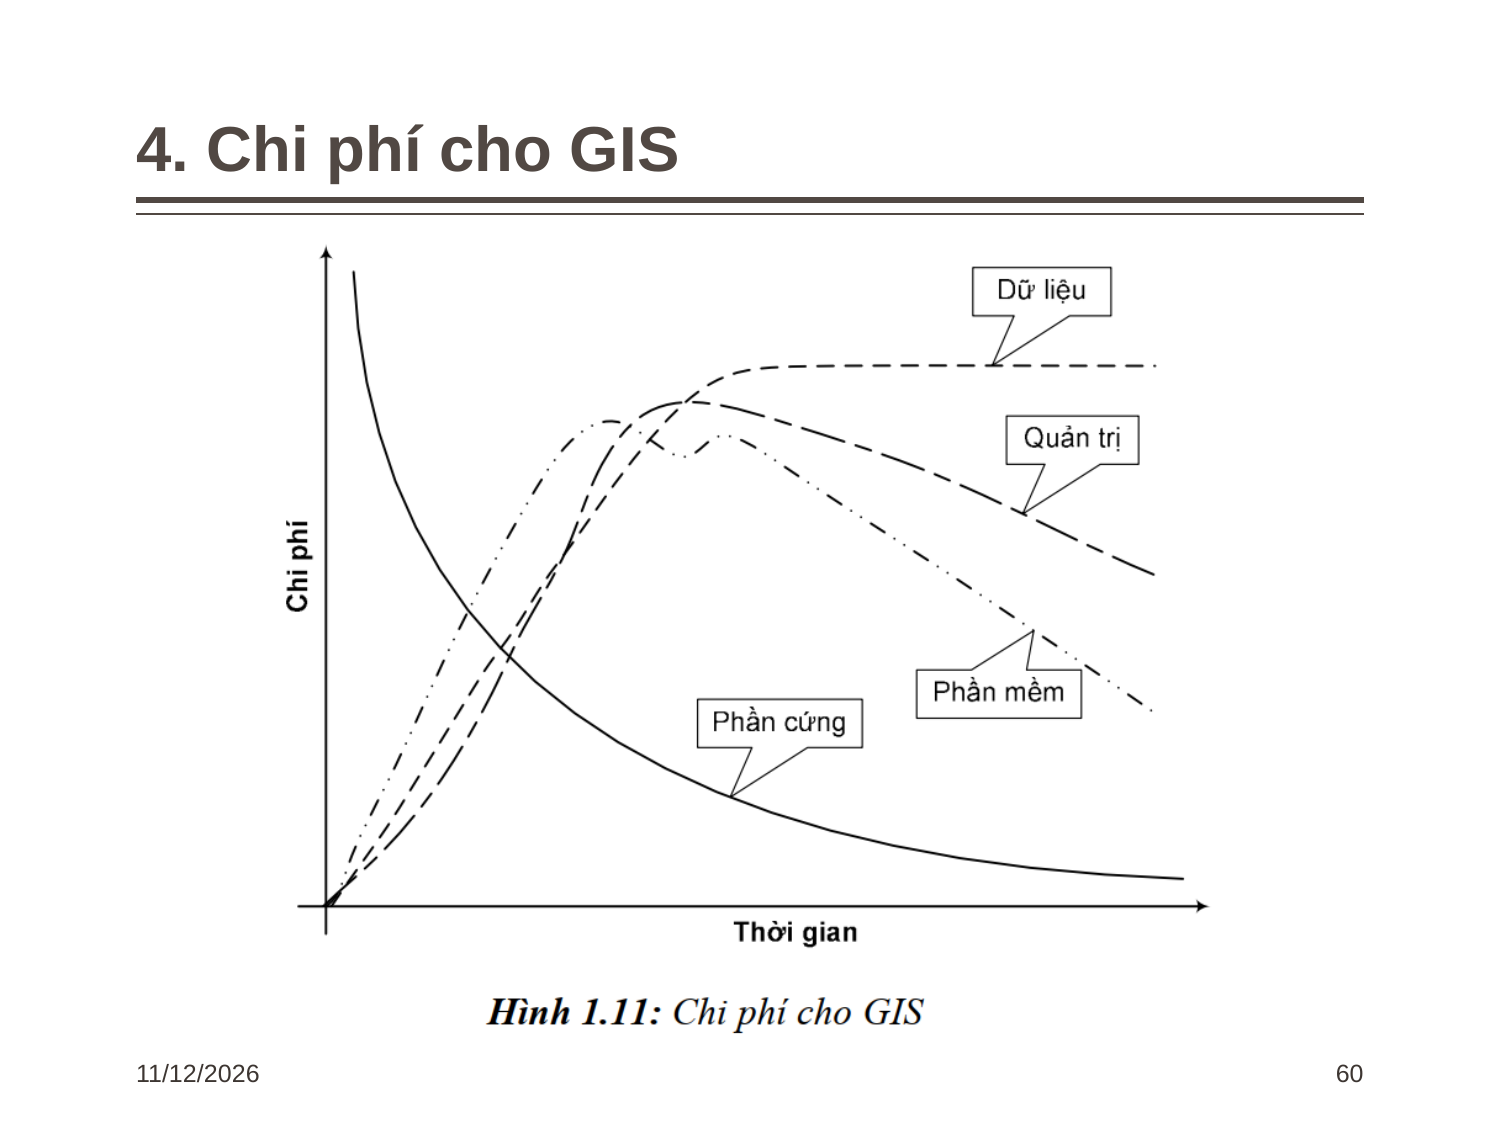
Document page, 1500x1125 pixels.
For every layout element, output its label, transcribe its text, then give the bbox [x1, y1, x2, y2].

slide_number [135, 1042, 362, 1103]
slide_number 60 [1138, 1042, 1364, 1103]
title 4. Chi phí cho GIS [135, 12, 1364, 193]
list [269, 236, 1231, 1043]
